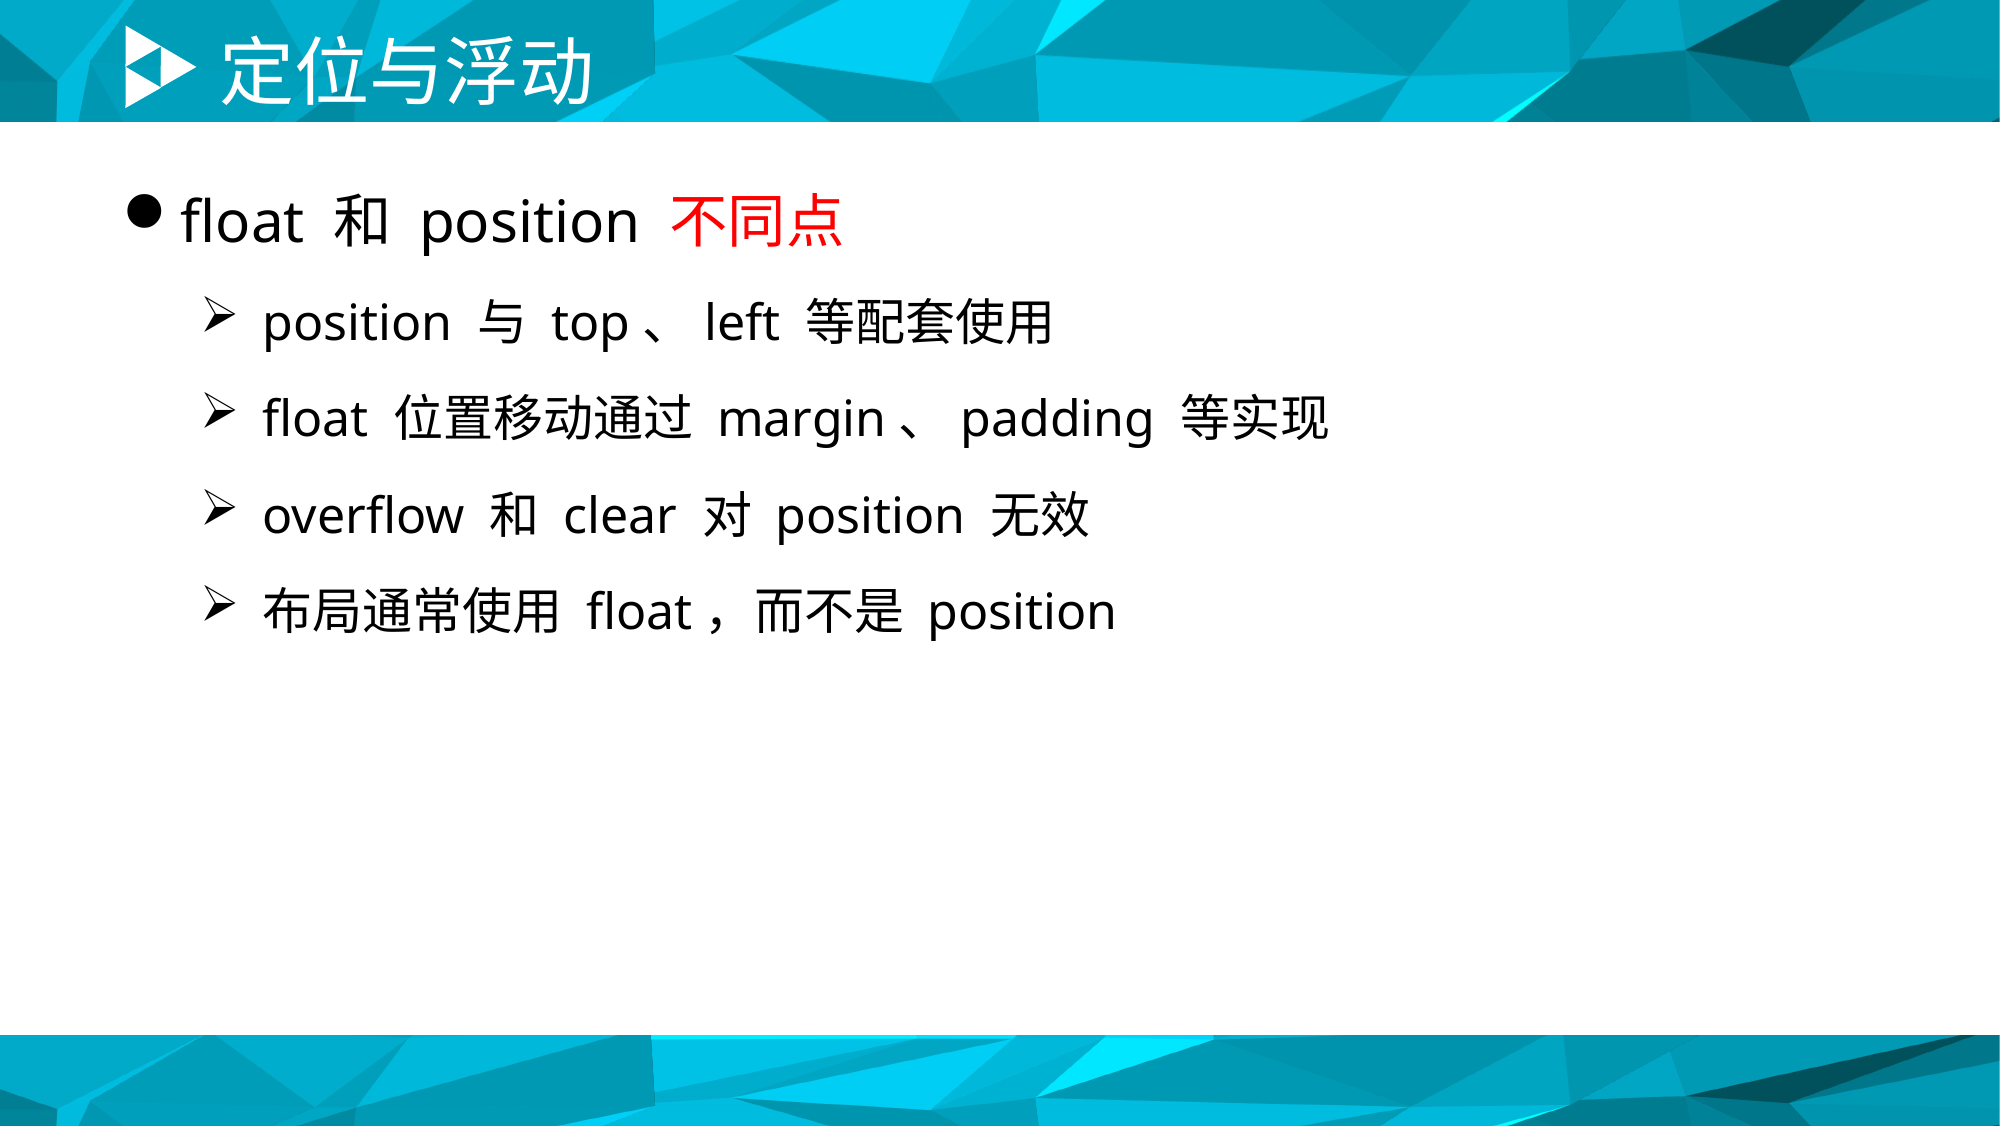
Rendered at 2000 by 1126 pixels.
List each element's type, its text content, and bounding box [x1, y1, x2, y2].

list float 和 position 不同点 position 与 top、left 等配套使用 float 位置移动通过 margin、padding 等实现 overflow 和 clear 对 position 无效 布局通常使用 float，而不是 position [104, 140, 1927, 996]
title 定位与浮动 [201, 24, 1927, 127]
picture [0, 1035, 2000, 1126]
picture [0, 0, 2000, 122]
